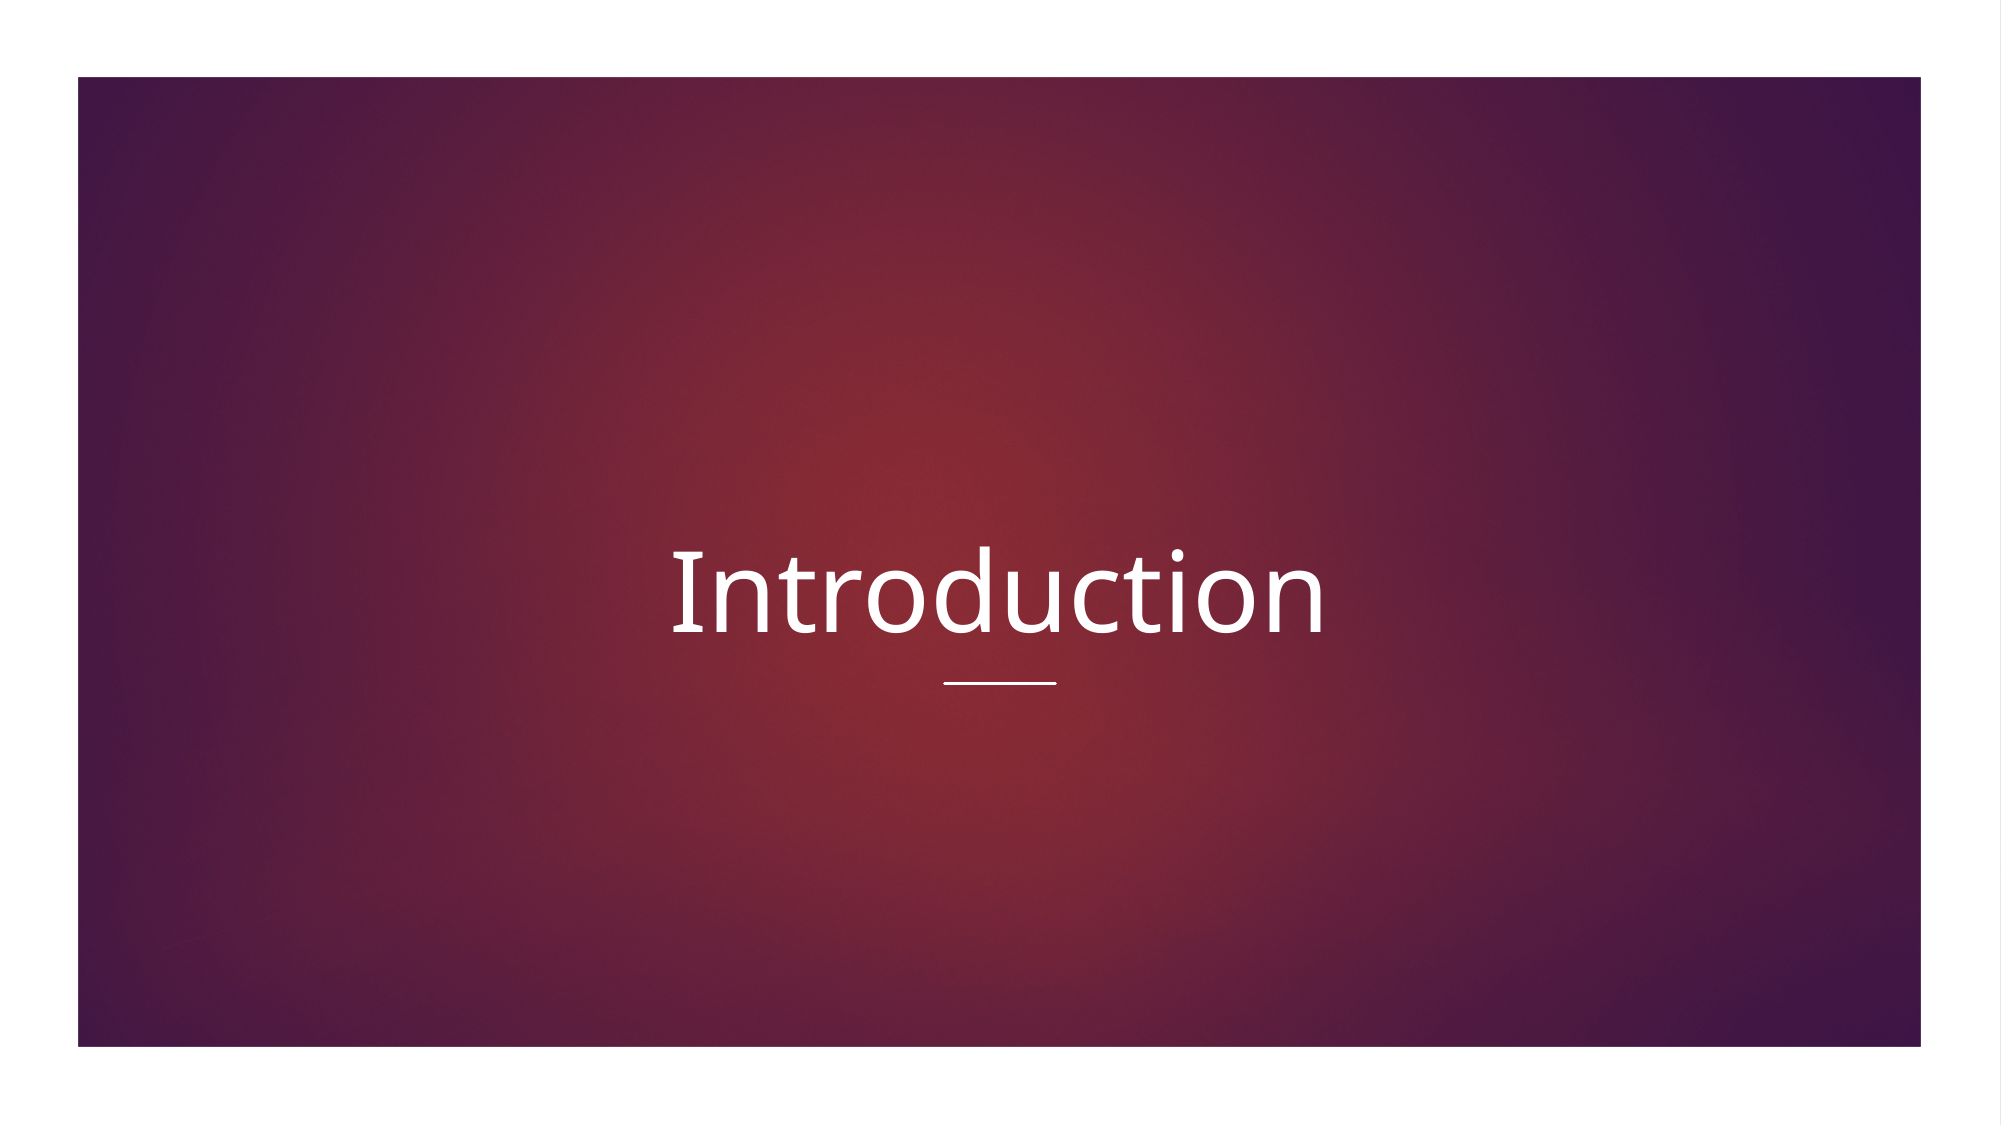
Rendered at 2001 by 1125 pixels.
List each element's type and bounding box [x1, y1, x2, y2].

text_box [0, 0, 2000, 1125]
